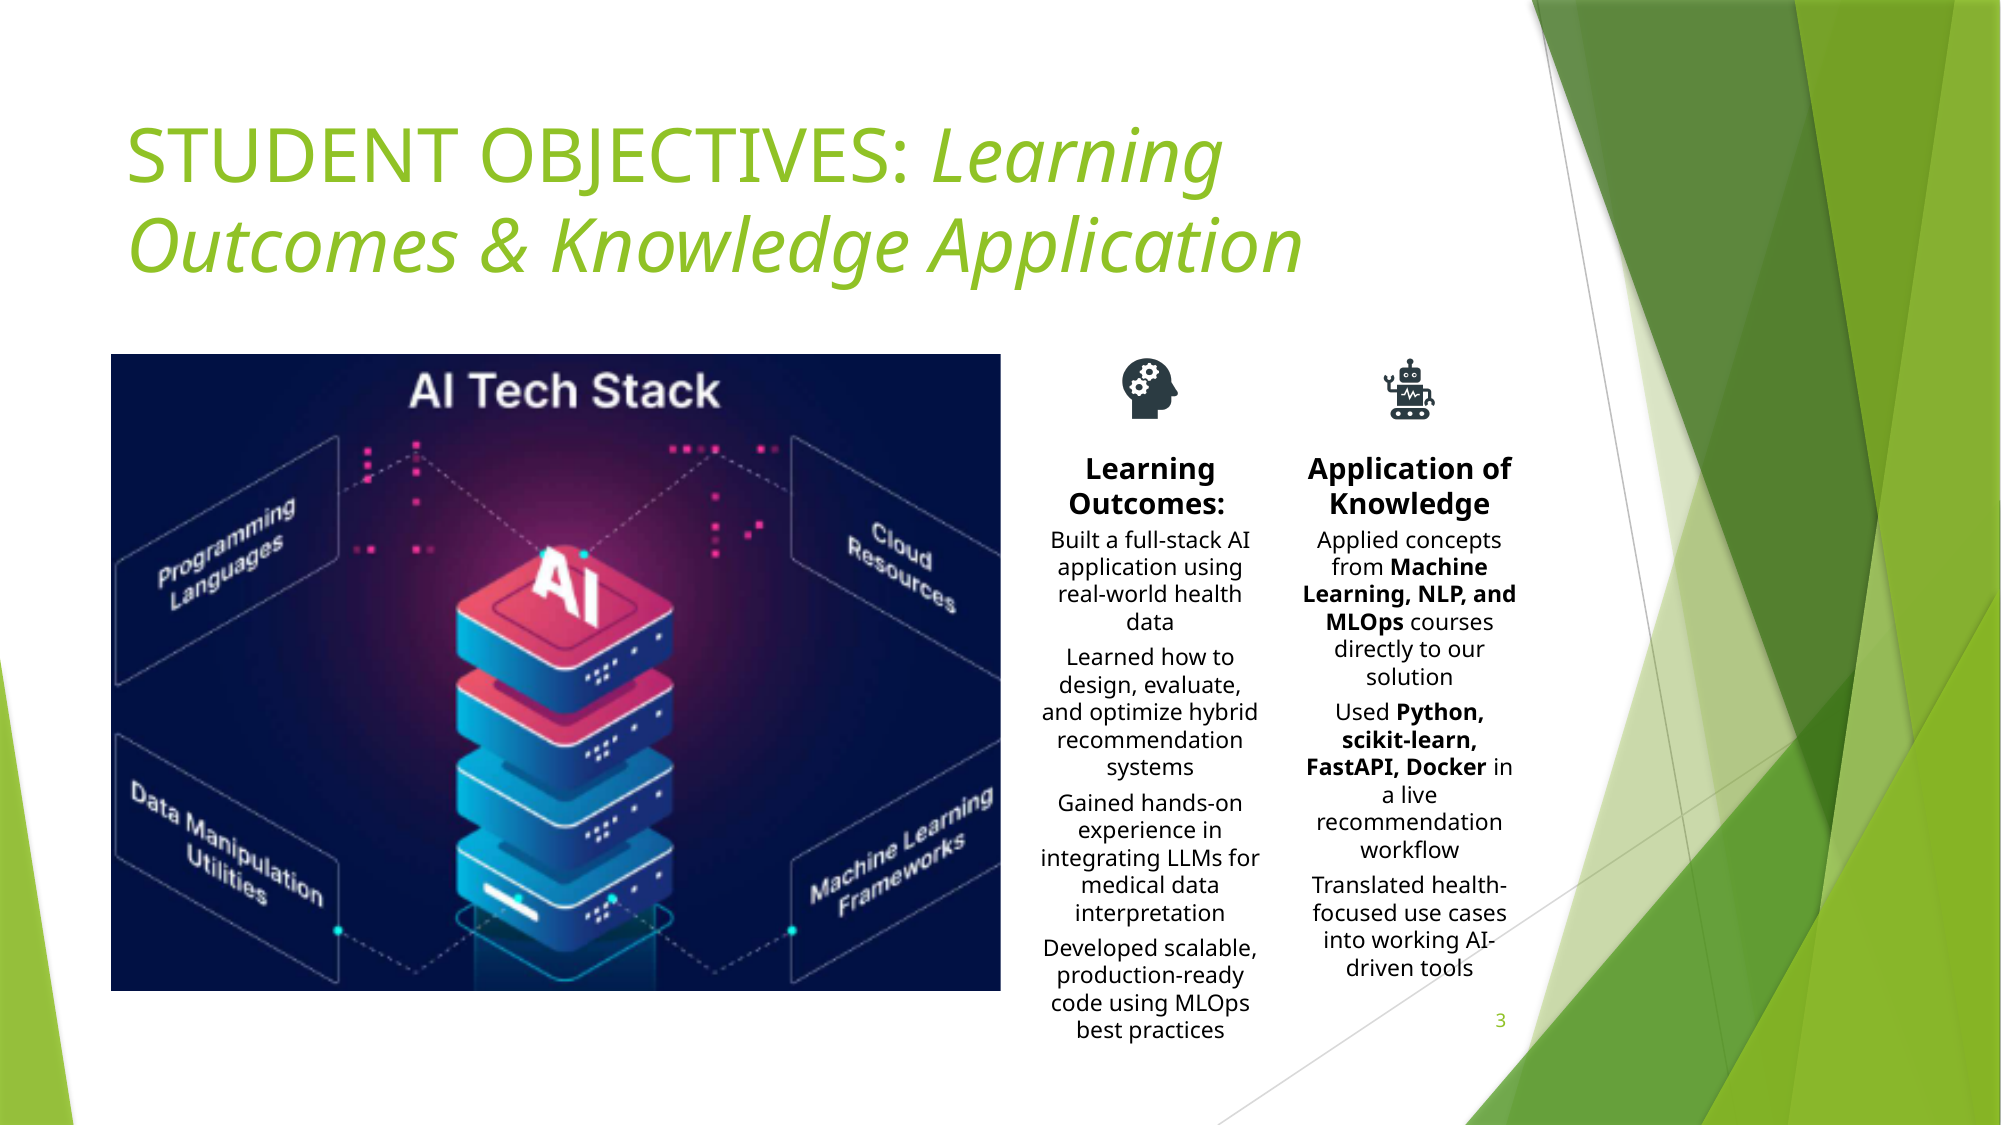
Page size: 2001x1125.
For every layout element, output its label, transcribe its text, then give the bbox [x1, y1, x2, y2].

slide_number 3 [1409, 999, 1522, 1051]
title STUDENT OBJECTIVES: Learning Outcomes & Knowledge Application [111, 99, 1522, 317]
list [1038, 353, 1522, 992]
picture [110, 353, 1002, 992]
